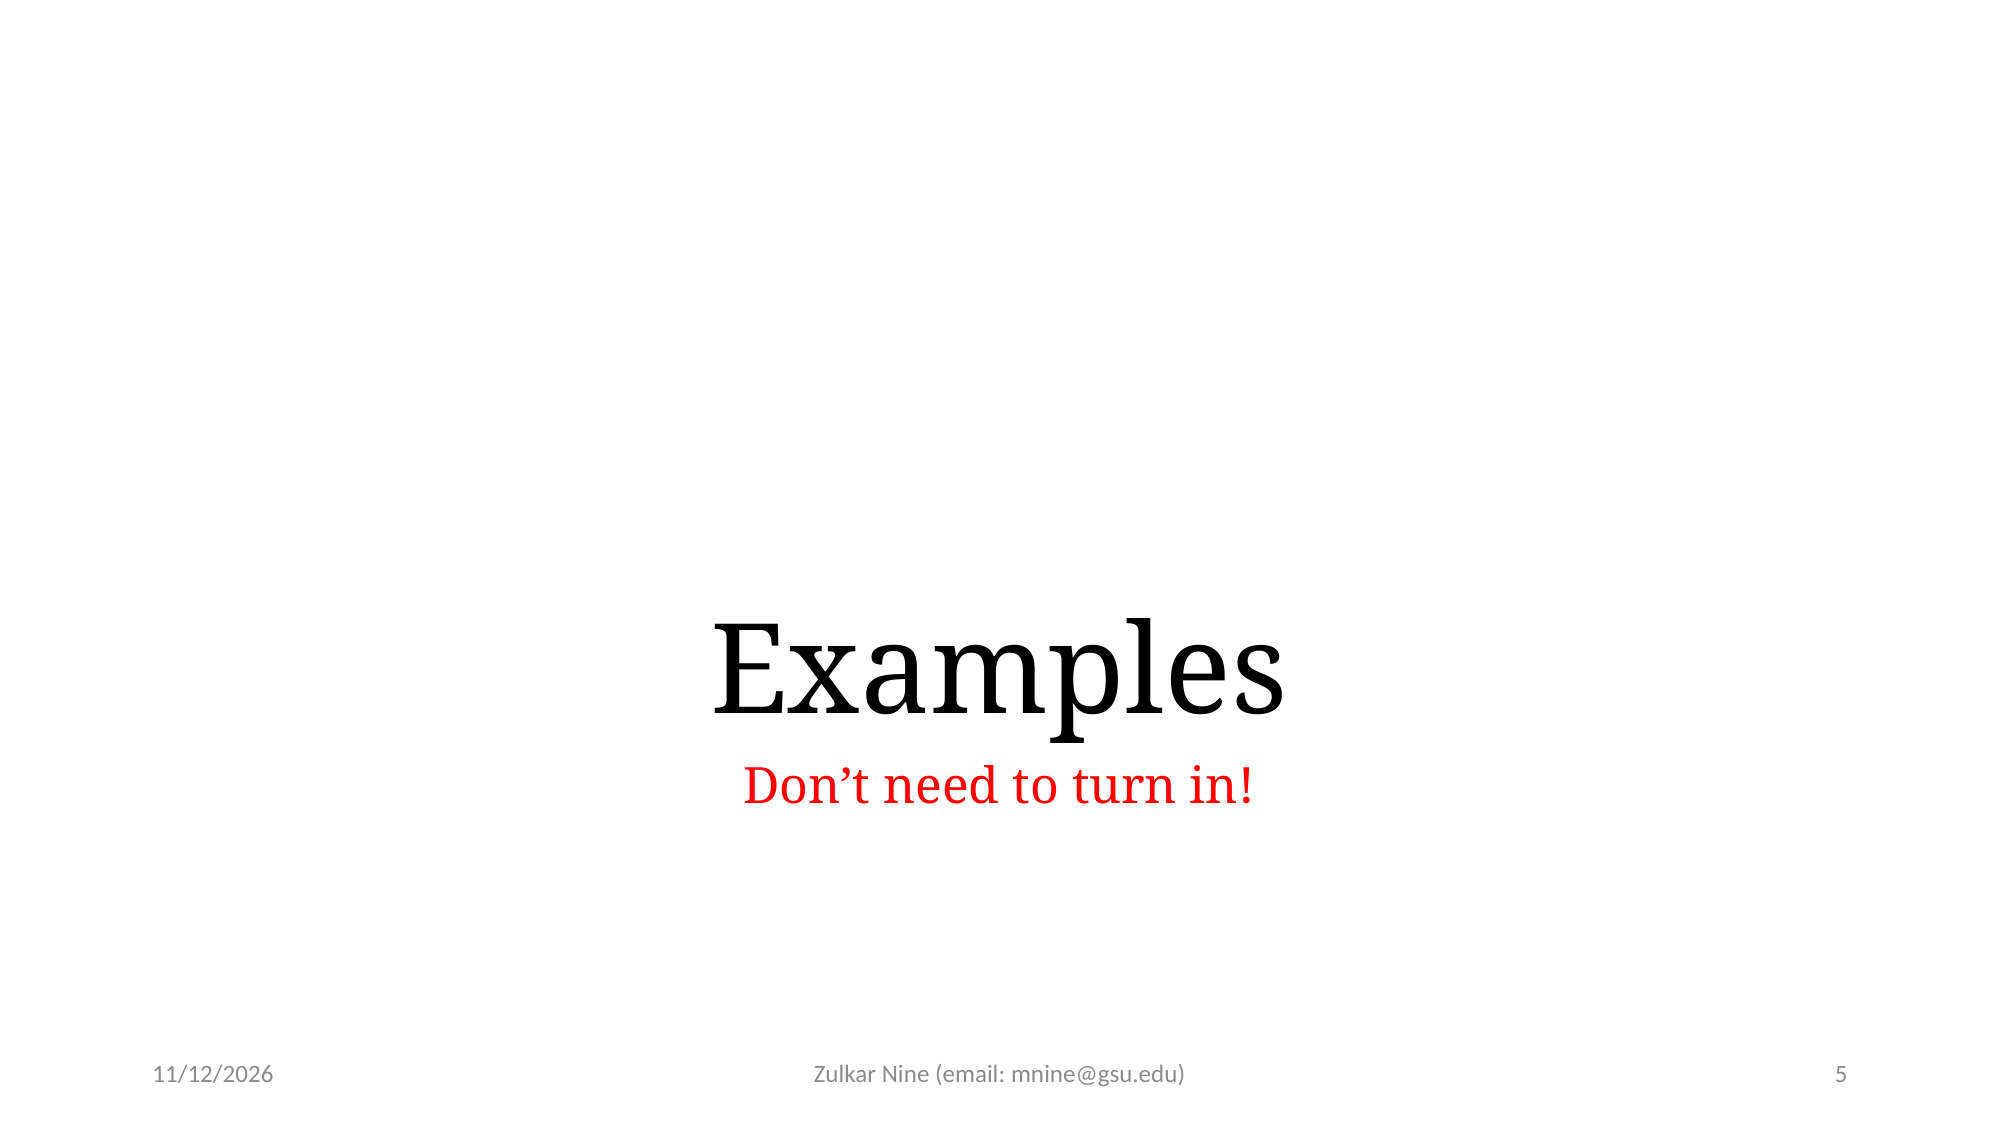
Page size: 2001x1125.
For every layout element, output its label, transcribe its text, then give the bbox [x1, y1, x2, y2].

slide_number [137, 1042, 588, 1103]
footer Zulkar Nine (email: mnine@gsu.edu) [662, 1042, 1338, 1103]
title Examples [136, 280, 1862, 749]
slide_number 5 [1412, 1042, 1863, 1103]
list Don’t need to turn in! [136, 752, 1862, 999]
